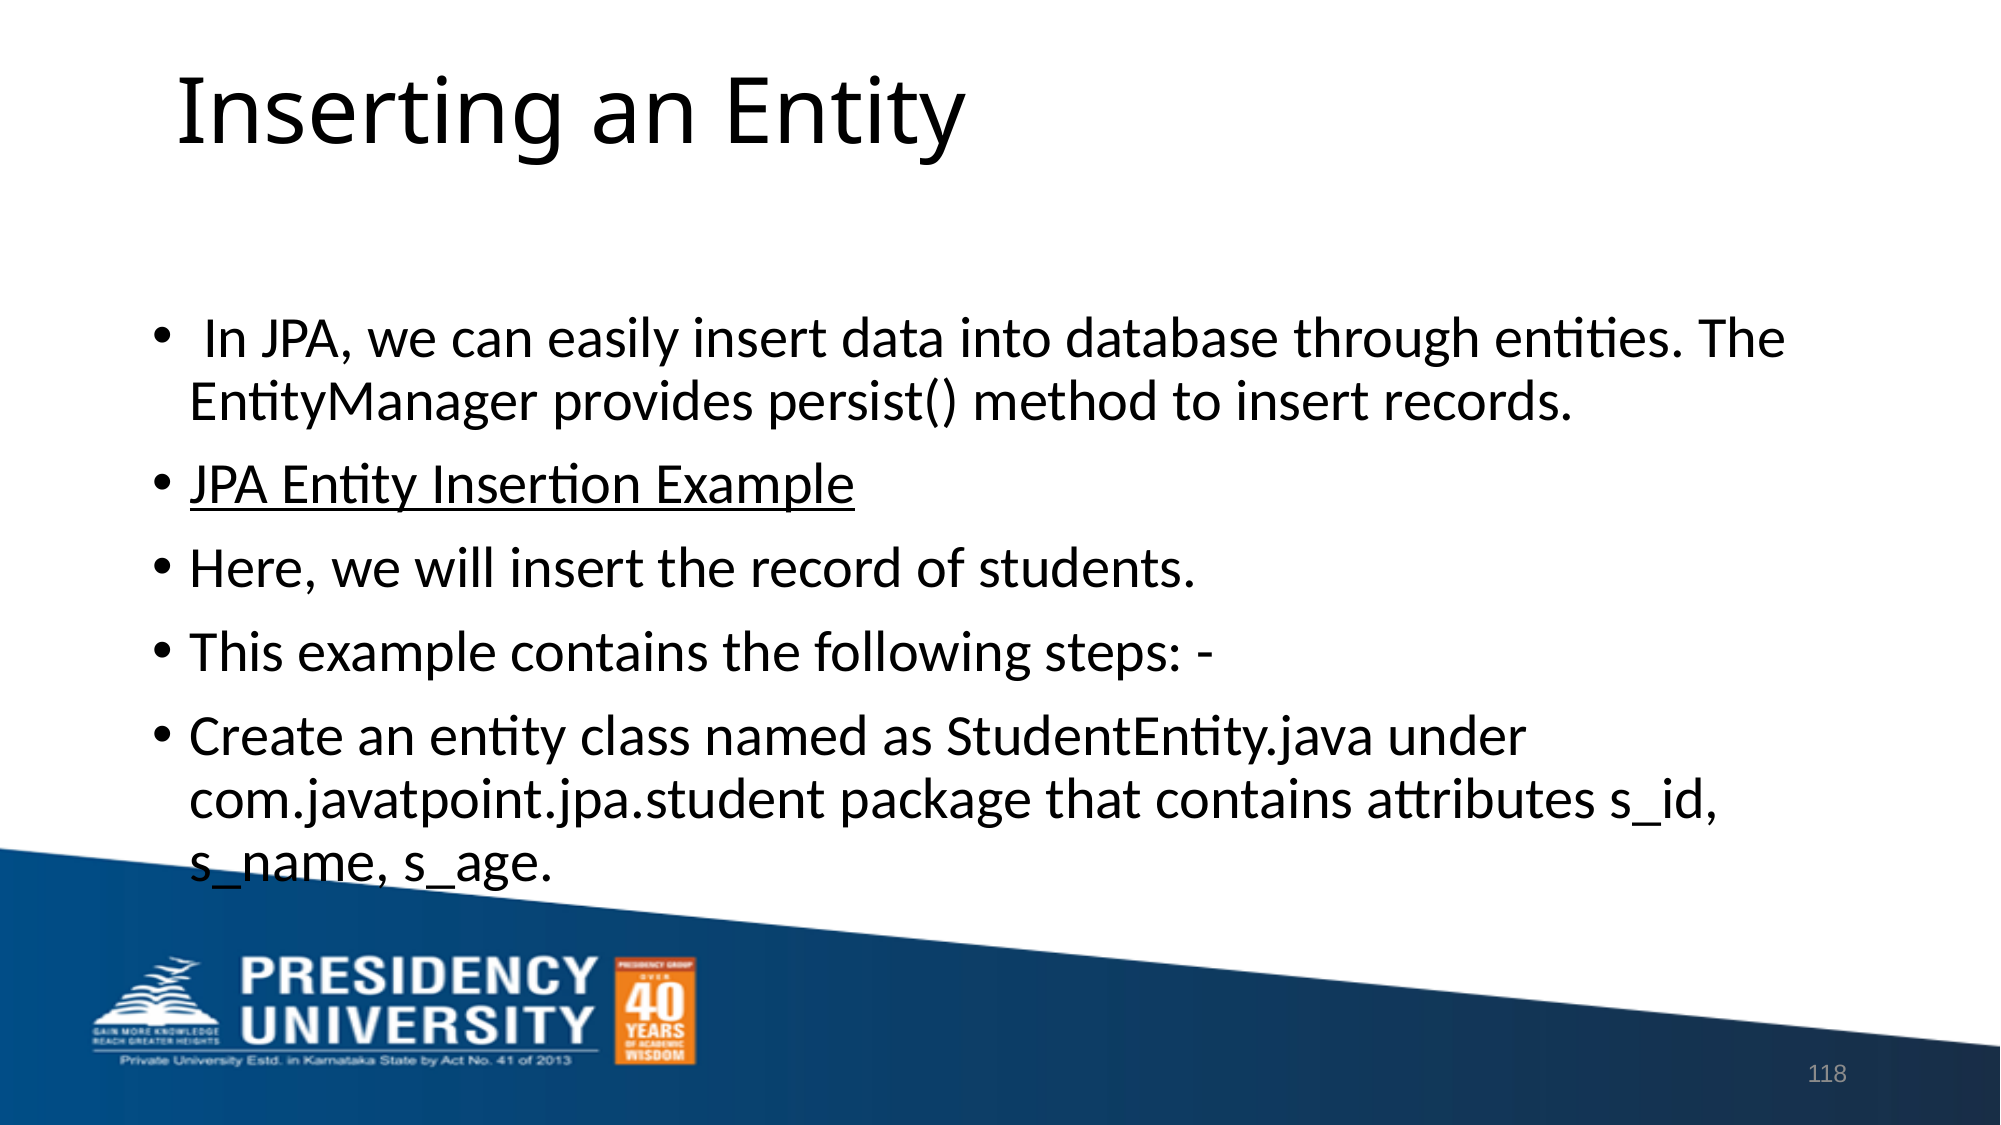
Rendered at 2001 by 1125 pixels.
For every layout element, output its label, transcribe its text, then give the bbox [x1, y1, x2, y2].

title Inserting an Entity [137, 59, 1863, 278]
slide_number 118 [1412, 1042, 1863, 1103]
list In JPA, we can easily insert data into database through entities. The EntityManager provides persist() method to insert records. JPA Entity Insertion Example Here, we will insert the record of students. This example contains the following steps: - Create an entity class named as StudentEntity.java under com.javatpoint.jpa.student package that contains attributes s_id, s_name, s_age. [137, 299, 1863, 1014]
picture [0, 845, 2000, 1125]
